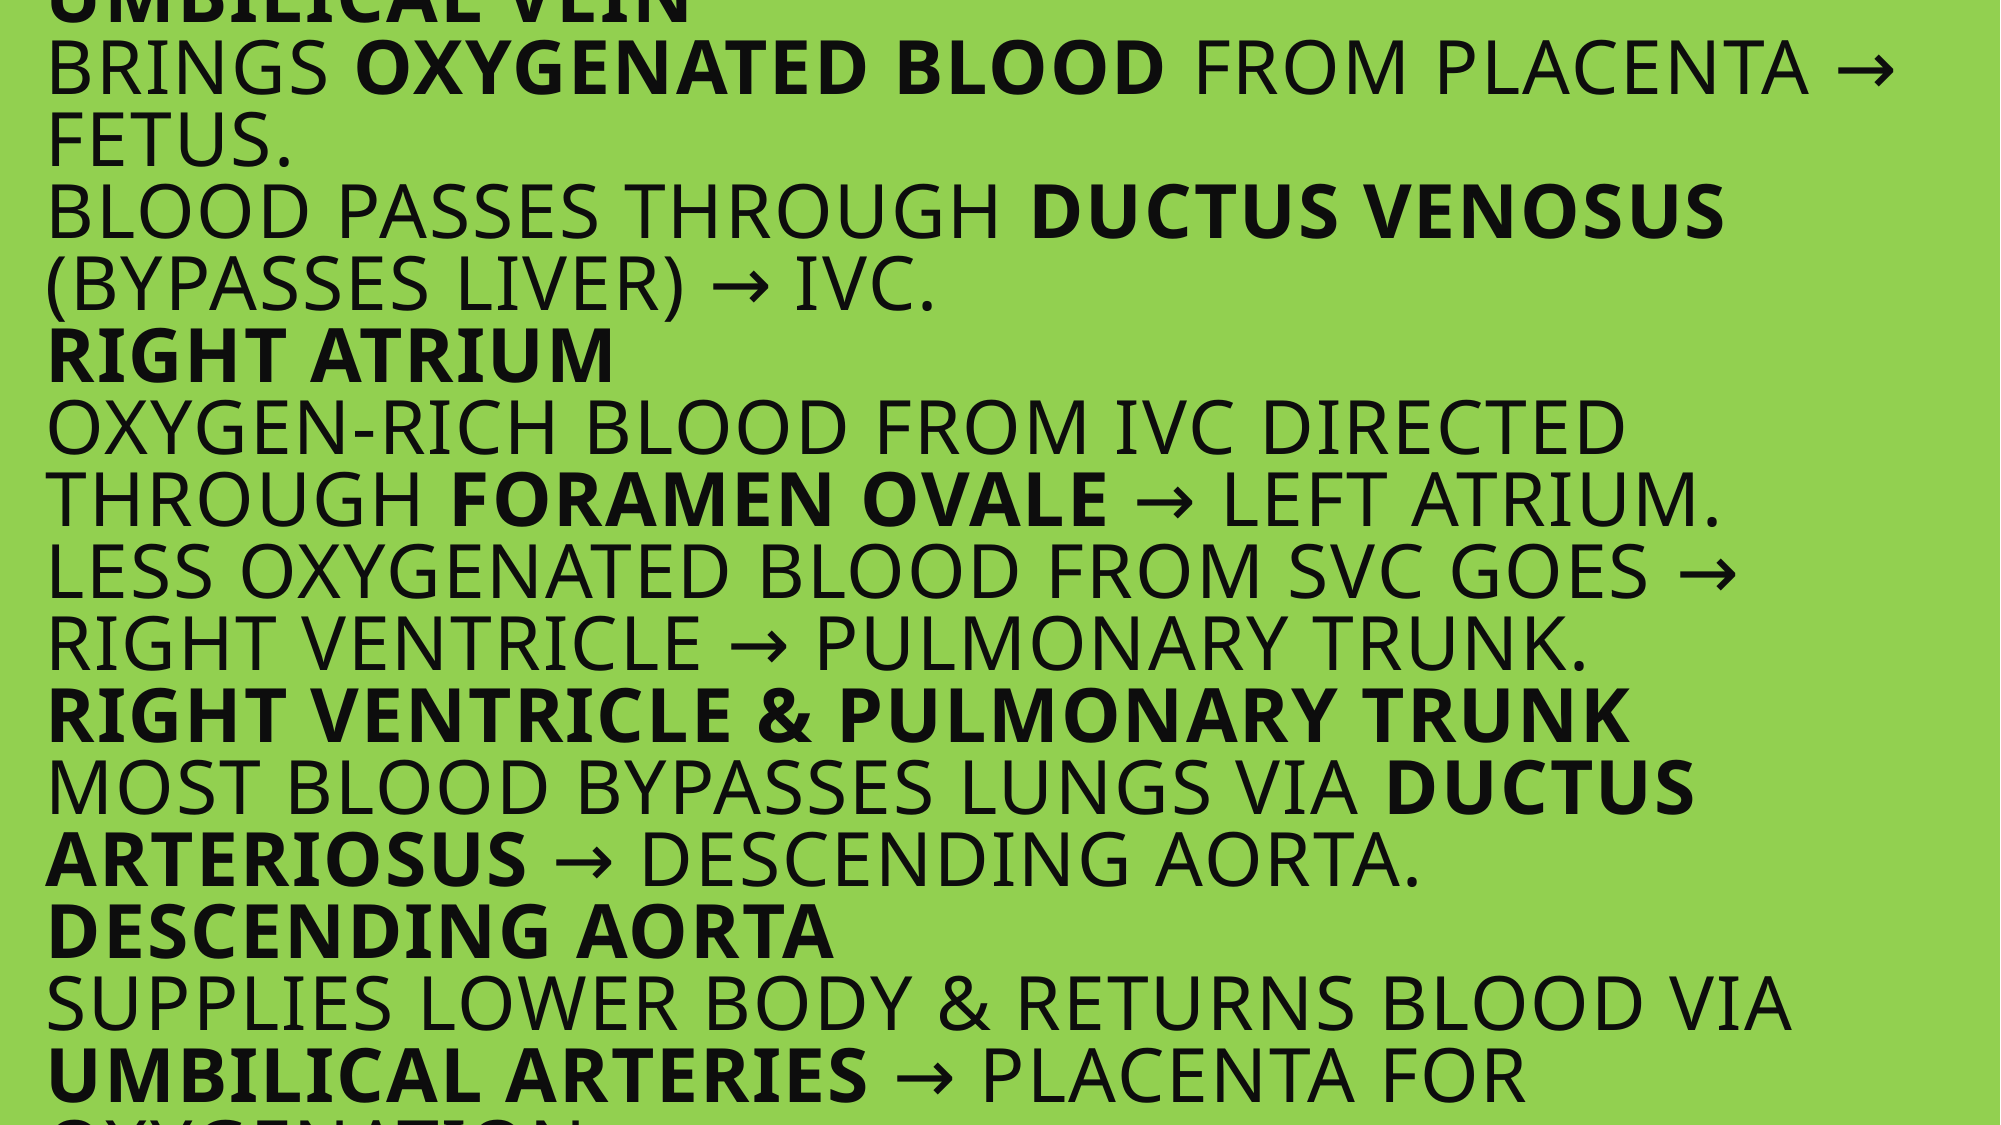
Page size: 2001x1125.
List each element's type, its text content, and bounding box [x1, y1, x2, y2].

title Main Features of Fetal Circulation Umbilical vein Brings oxygenated blood from placenta → fetus. Blood passes through ductus venosus (bypasses liver) → IVC. Right atrium Oxygen-rich blood from IVC directed through foramen ovale → left atrium. Less oxygenated blood from SVC goes → right ventricle → pulmonary trunk. Right ventricle & pulmonary trunk Most blood bypasses lungs via ductus arteriosus → descending aorta. Descending aorta Supplies lower body & returns blood via umbilical arteries → placenta for oxygenation. [30, 105, 1970, 976]
text_box [159, 976, 1810, 1026]
